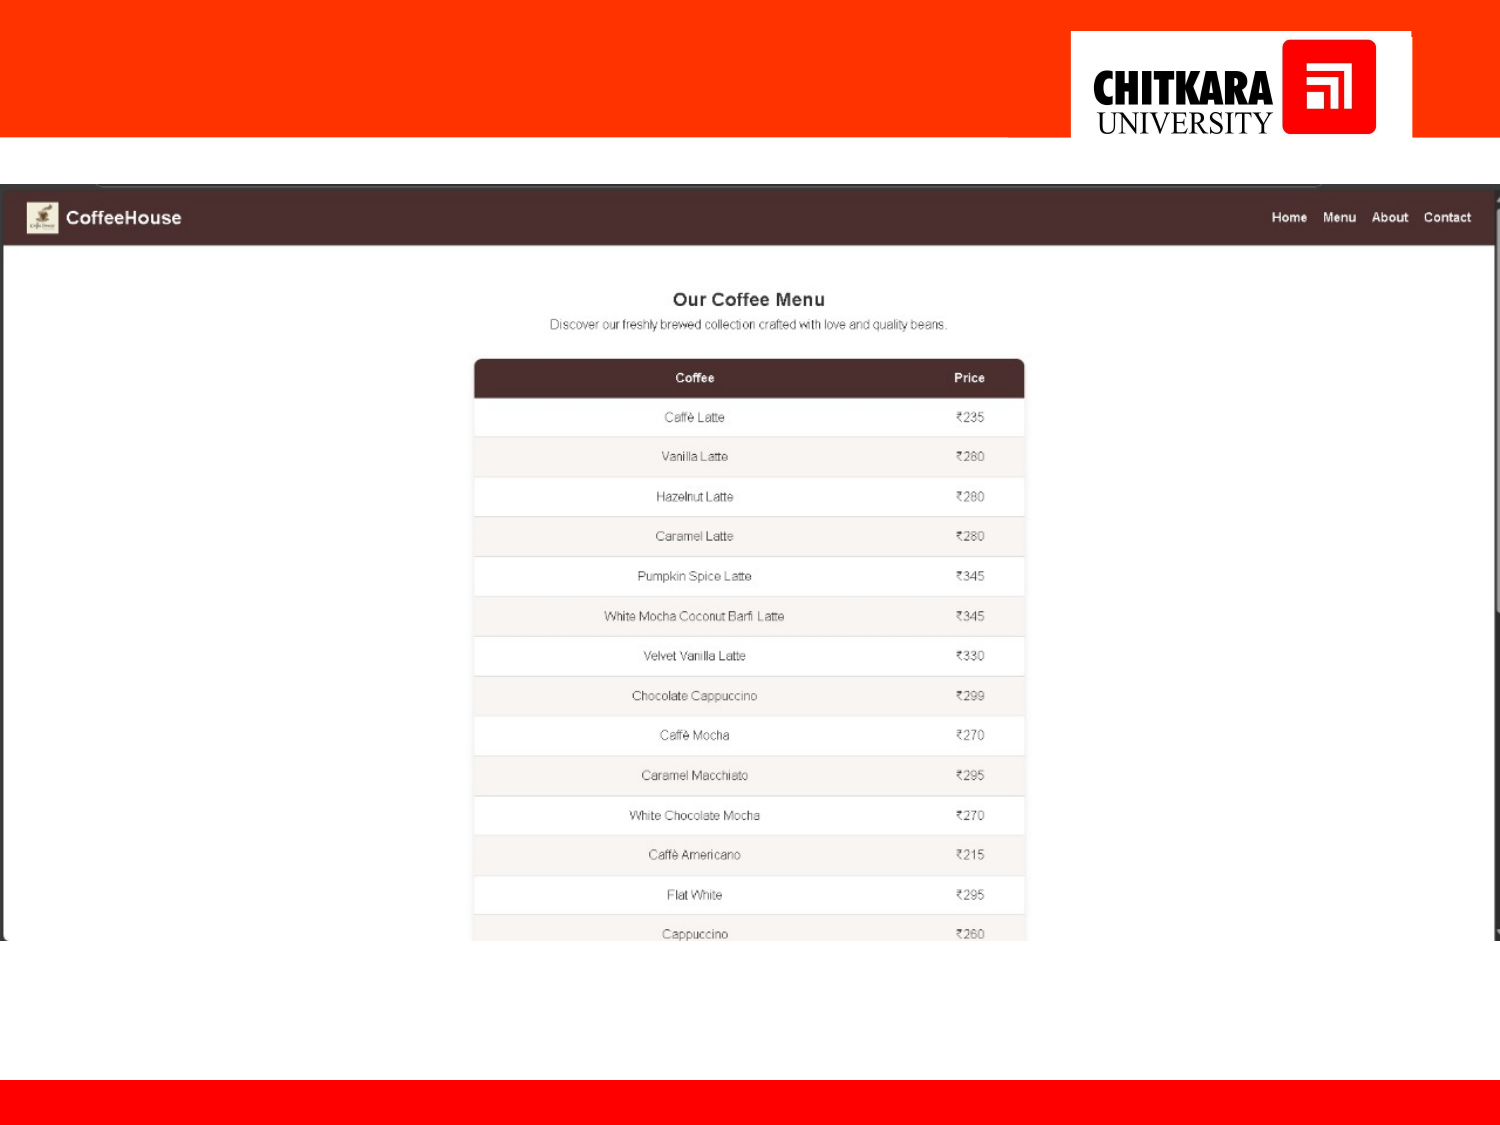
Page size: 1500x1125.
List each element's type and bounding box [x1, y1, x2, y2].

picture [1074, 37, 1391, 138]
picture [0, 184, 1500, 941]
